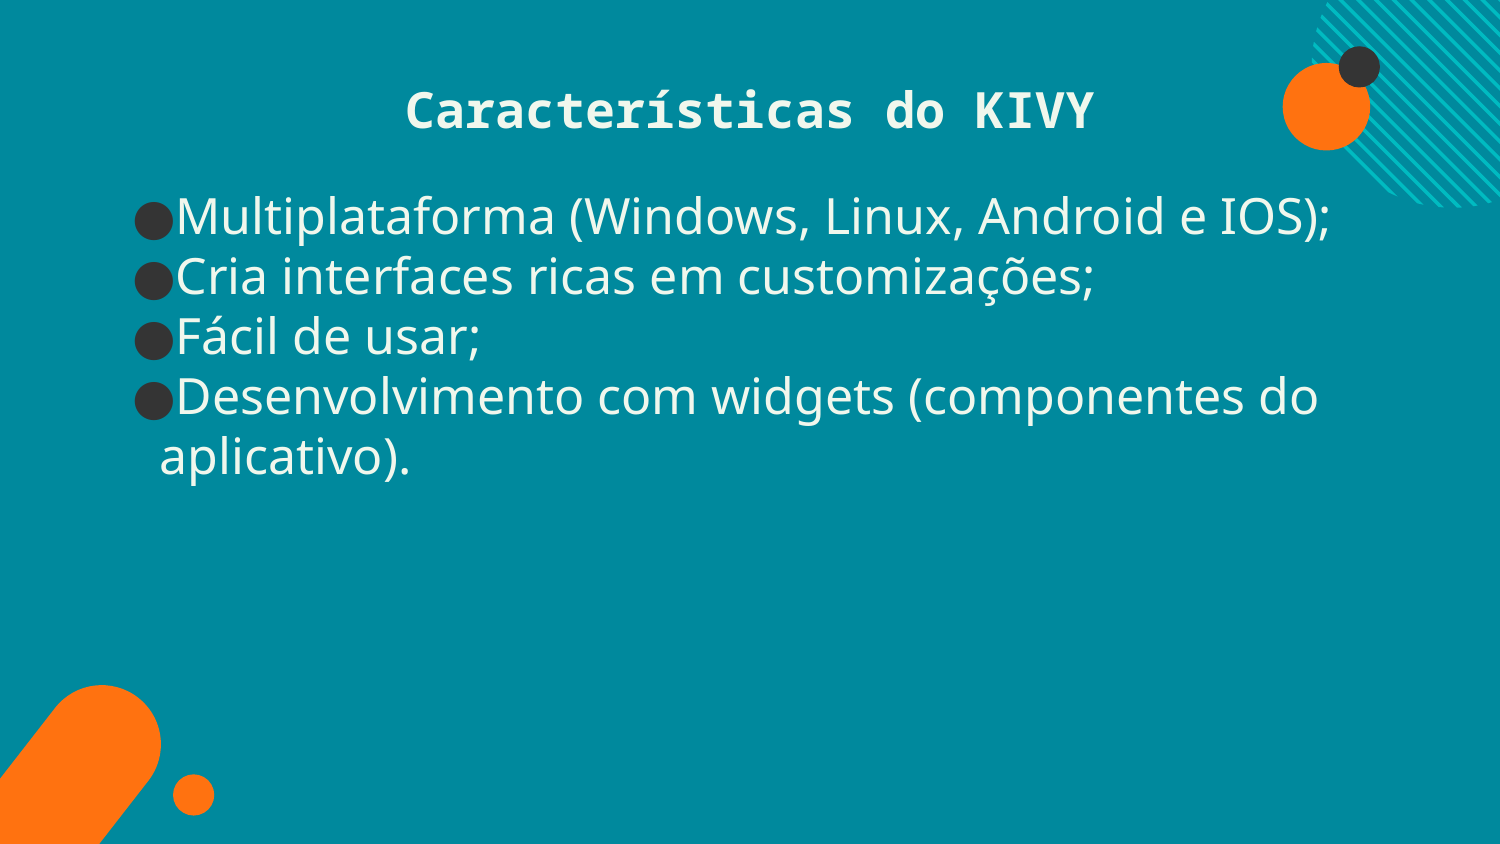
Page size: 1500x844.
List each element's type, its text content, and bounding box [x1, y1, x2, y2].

list Multiplataforma (Windows, Linux, Android e IOS); Cria interfaces ricas em customizações; Fácil de usar; Desenvolvimento com widgets (componentes do aplicativo). [116, 170, 1383, 551]
text_box [0, 685, 161, 844]
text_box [1311, 0, 1500, 209]
text_box [173, 774, 215, 816]
title Características do KIVY [51, 63, 1306, 157]
text_box [1282, 68, 1306, 146]
